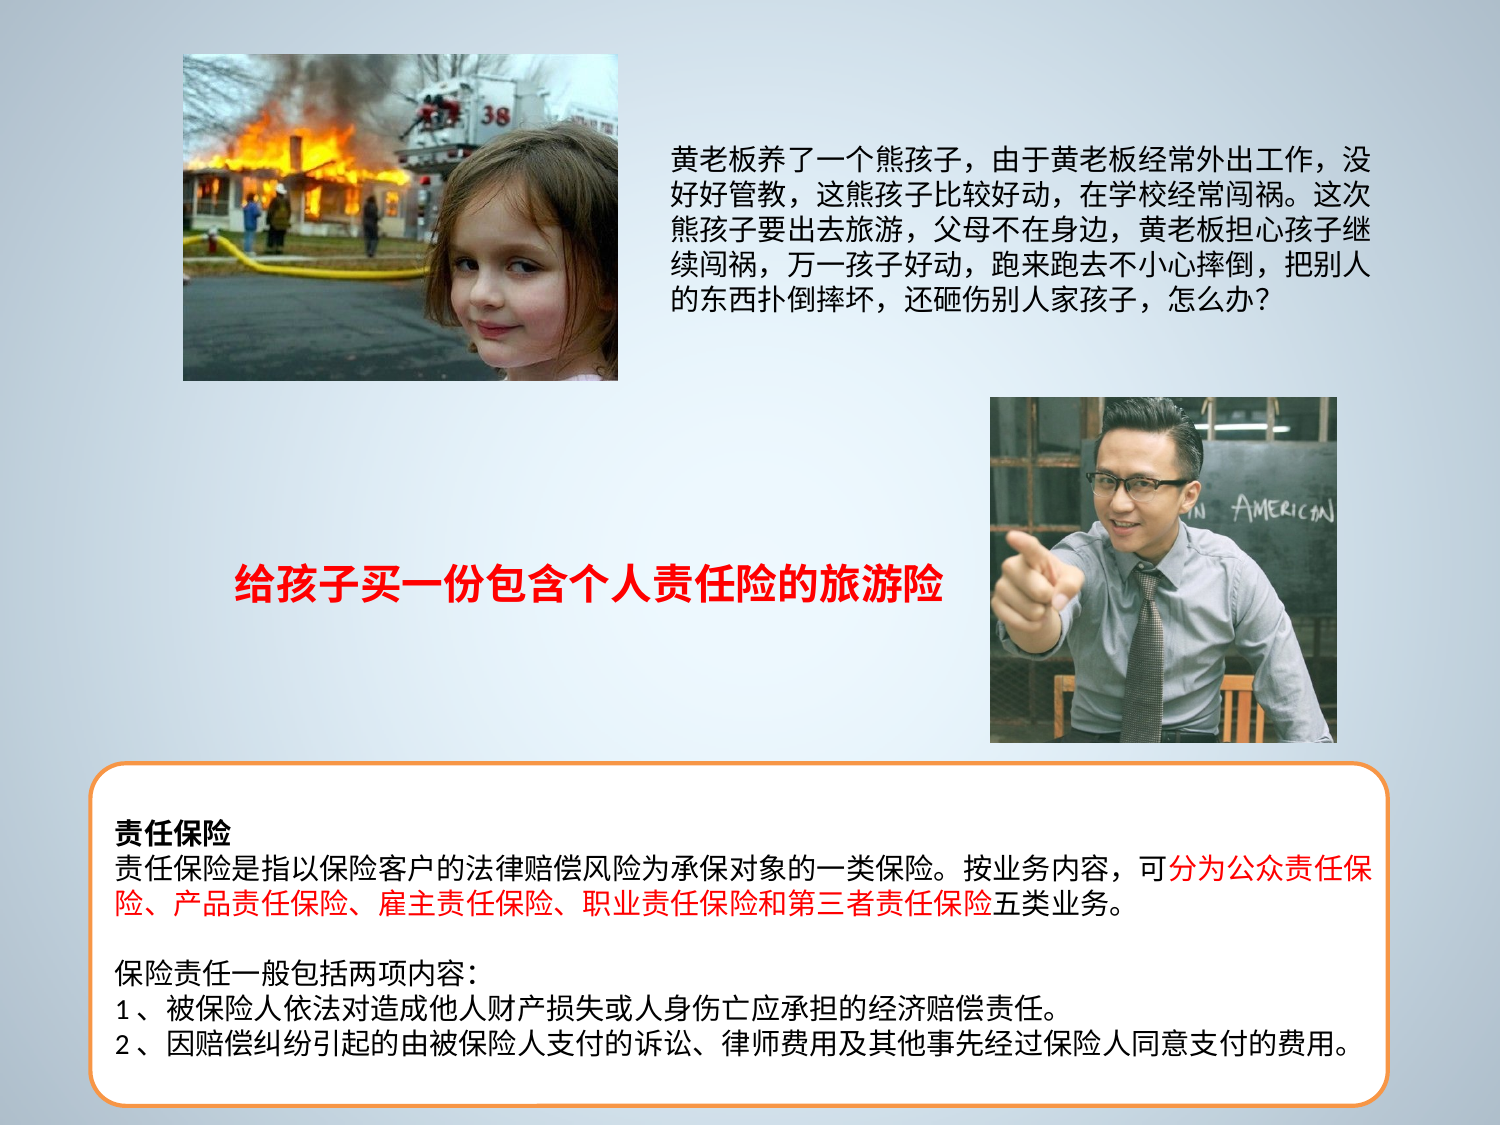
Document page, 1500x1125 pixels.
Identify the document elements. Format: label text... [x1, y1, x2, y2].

text_box 黄老板养了一个熊孩子，由于黄老板经常外出工作，没好好管教，这熊孩子比较好动，在学校经常闯祸。这次熊孩子要出去旅游，父母不在身边，黄老板担心孩子继续闯祸，万一孩子好动，跑来跑去不小心摔倒，把别人的东西扑倒摔坏，还砸伤别人家孩子，怎么办？ [655, 134, 1406, 324]
text_box [106, 1103, 1372, 1108]
text_box [88, 761, 1390, 1098]
picture [0, 0, 1500, 1125]
text_box 责任保险 责任保险是指以保险客户的法律赔偿风险为承保对象的一类保险。按业务内容，可分为公众责任保险、产品责任保险、雇主责任保险、职业责任保险和第三者责任保险五类业务。 保险责任一般包括两项内容： 1、被保险人依法对造成他人财产损失或人身伤亡应承担的经济赔偿责任。 2、因赔偿纠纷引起的由被保险人支付的诉讼、律师费用及其他事先经过保险人同意支付的费用。 [100, 807, 1388, 1103]
text_box 给孩子买一份包含个人责任险的旅游险 [220, 550, 960, 616]
